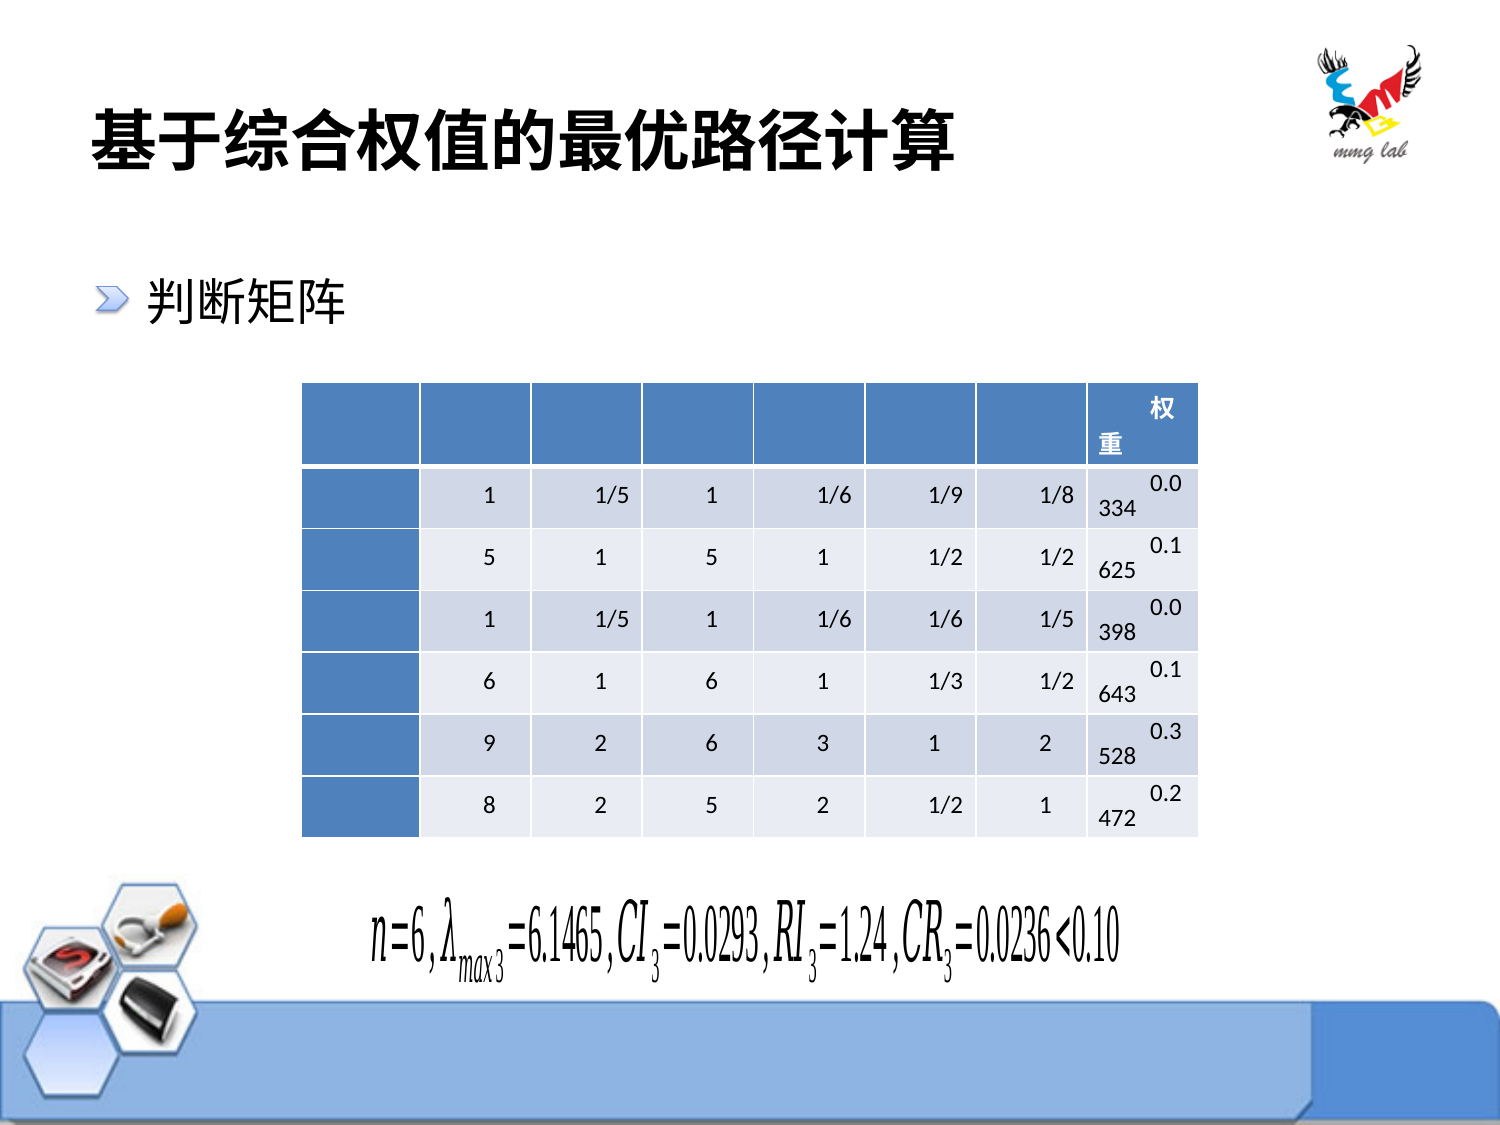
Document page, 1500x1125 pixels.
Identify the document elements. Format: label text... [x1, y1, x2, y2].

title 基于综合权值的最优路径计算 [75, 45, 1425, 233]
picture [0, 1, 1500, 1125]
